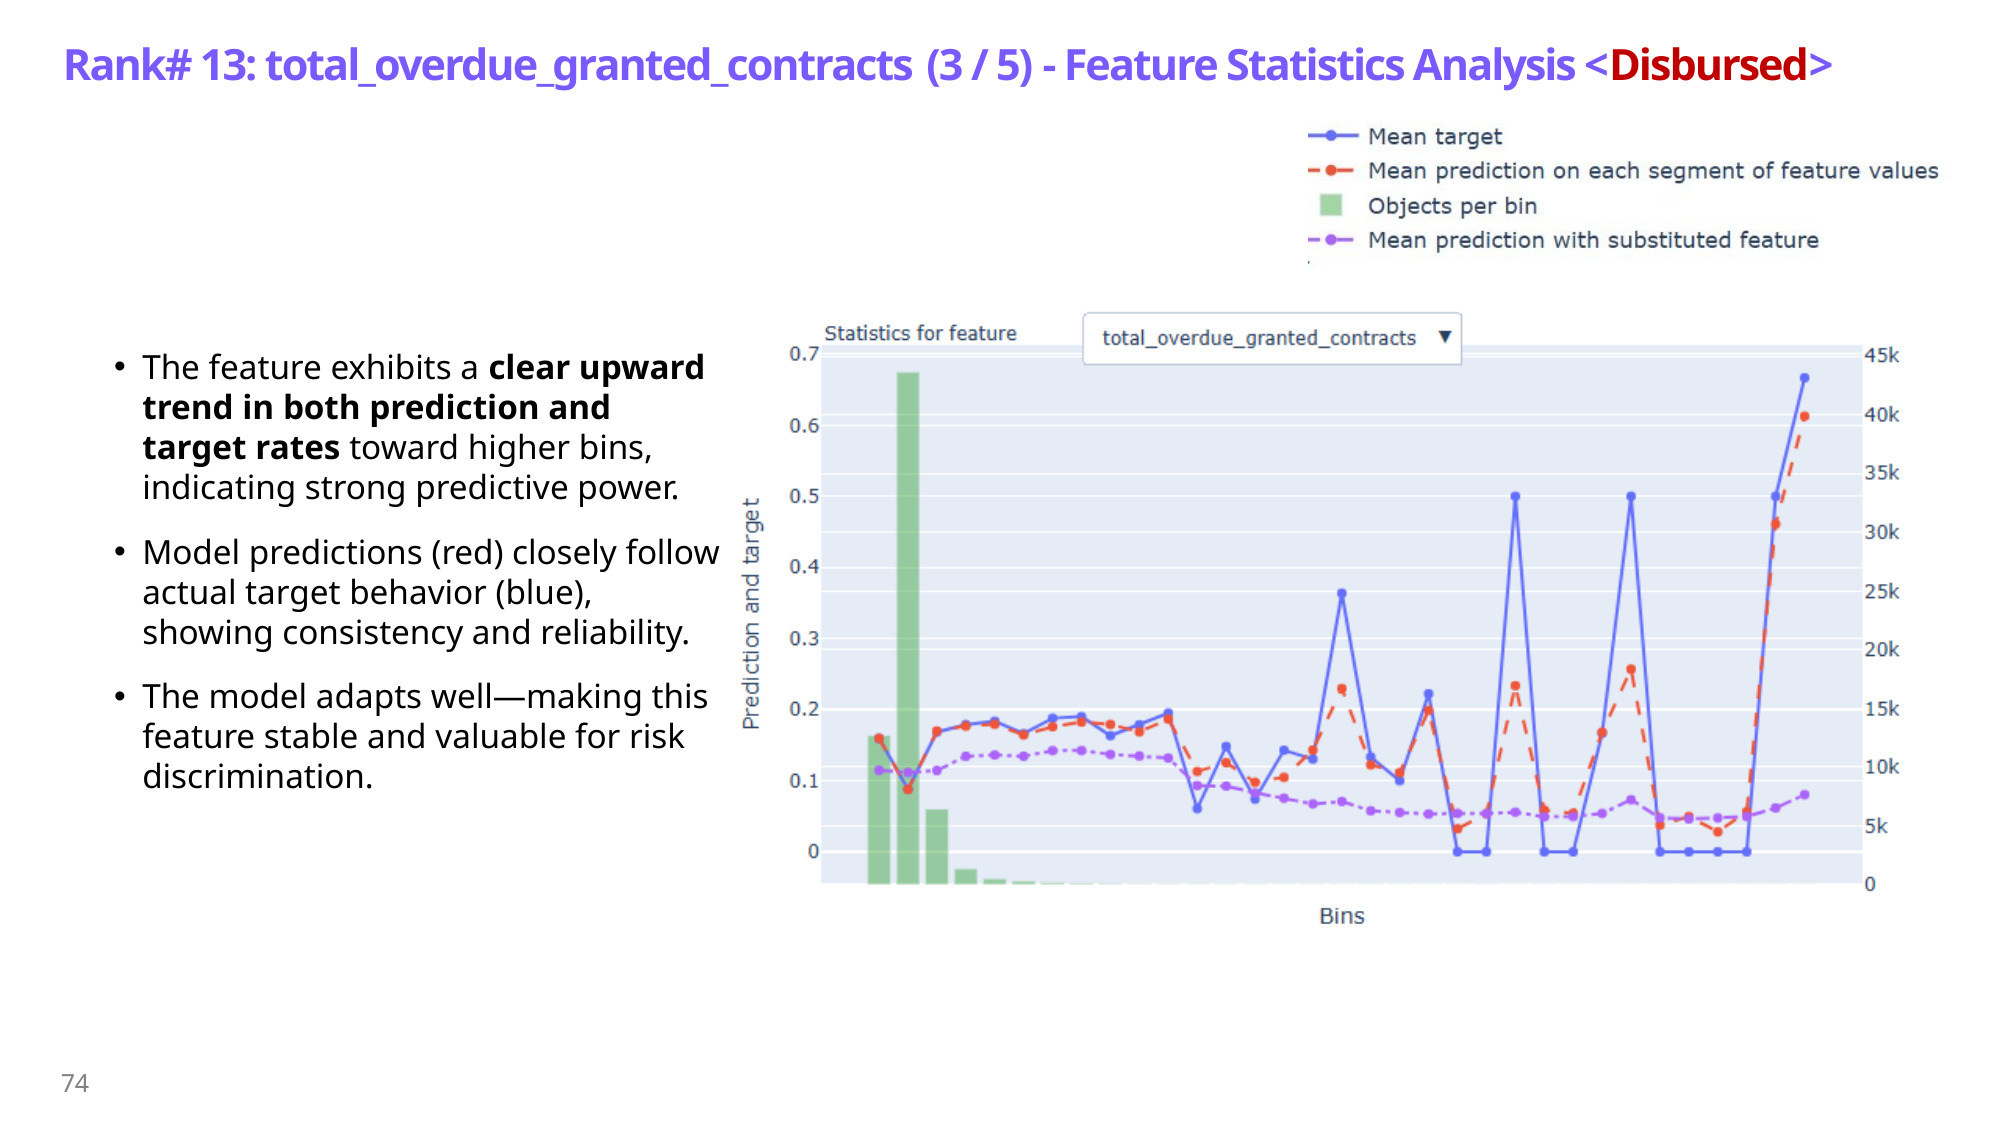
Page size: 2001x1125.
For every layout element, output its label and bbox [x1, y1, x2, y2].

title [47, 17, 1956, 104]
text_box [45, 1054, 496, 1115]
picture [737, 103, 1970, 935]
text_box [98, 290, 739, 852]
